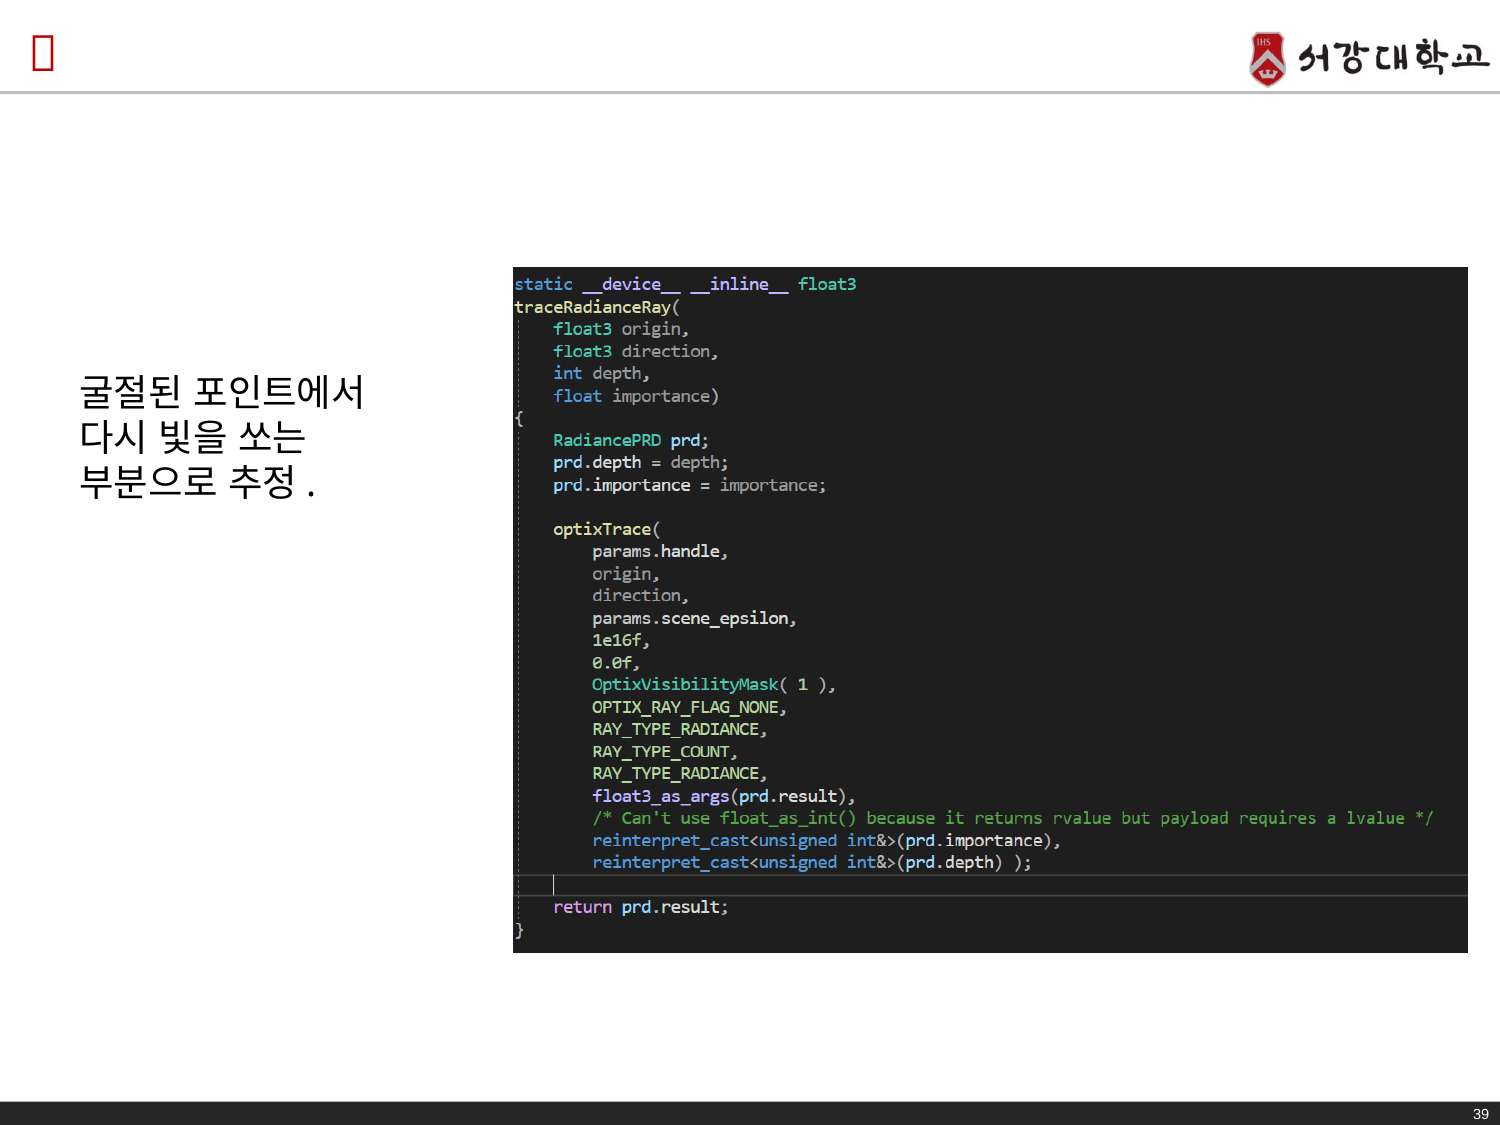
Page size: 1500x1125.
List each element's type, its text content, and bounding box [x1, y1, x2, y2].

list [513, 266, 1468, 953]
text_box 굴절된 포인트에서 다시 빛을 쏘는 부분으로 추정. [64, 361, 455, 512]
picture [1241, 18, 1491, 90]
slide_number 39 [1154, 1101, 1500, 1125]
